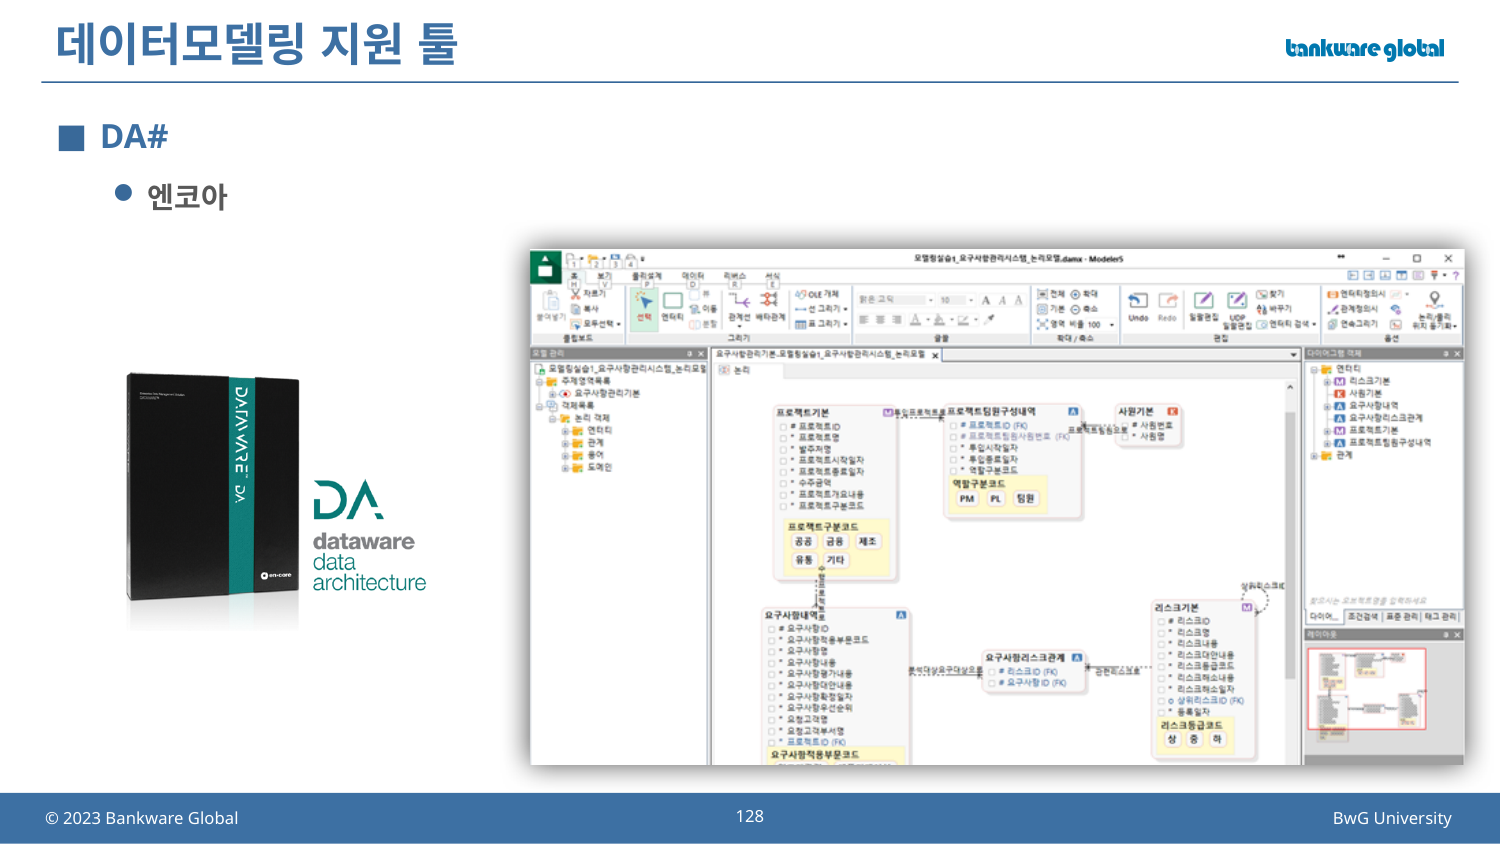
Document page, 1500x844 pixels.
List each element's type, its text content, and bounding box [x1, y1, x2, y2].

list DA# 엔코아 [40, 87, 1459, 785]
picture [529, 249, 1465, 765]
title 데이터모델링 지원 툴 [40, 17, 1459, 77]
slide_number 128 [717, 799, 783, 836]
picture [117, 365, 431, 643]
